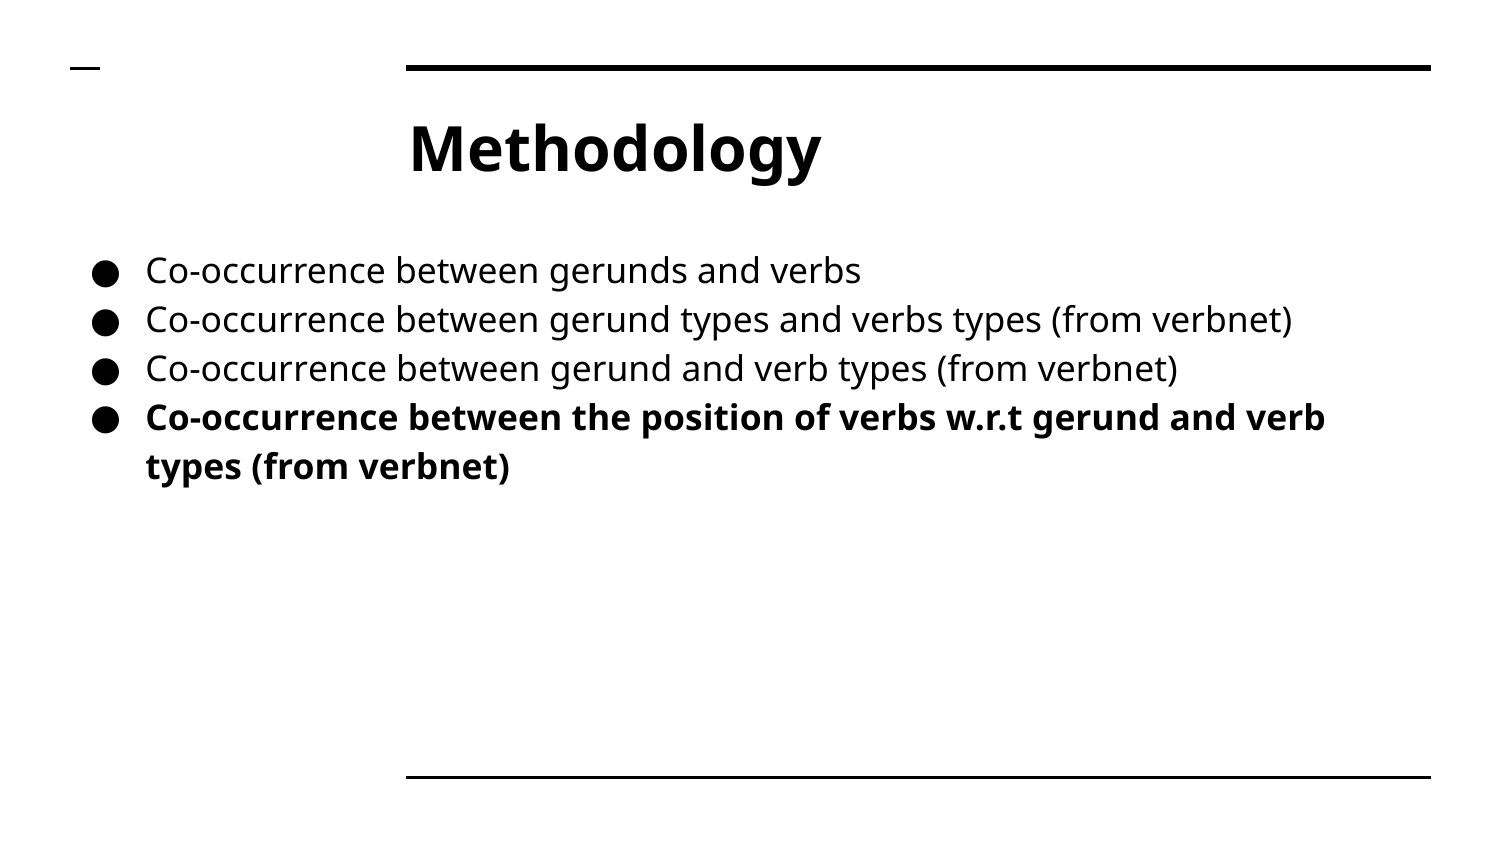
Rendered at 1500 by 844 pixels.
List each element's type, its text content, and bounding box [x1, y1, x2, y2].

title Methodology [393, 94, 1431, 199]
list Co-occurrence between gerunds and verbs Co-occurrence between gerund types and verbs types (from verbnet) Co-occurrence between gerund and verb types (from verbnet) Co-occurrence between the position of verbs w.r.t gerund and verb types (from verbnet) [55, 226, 1431, 783]
